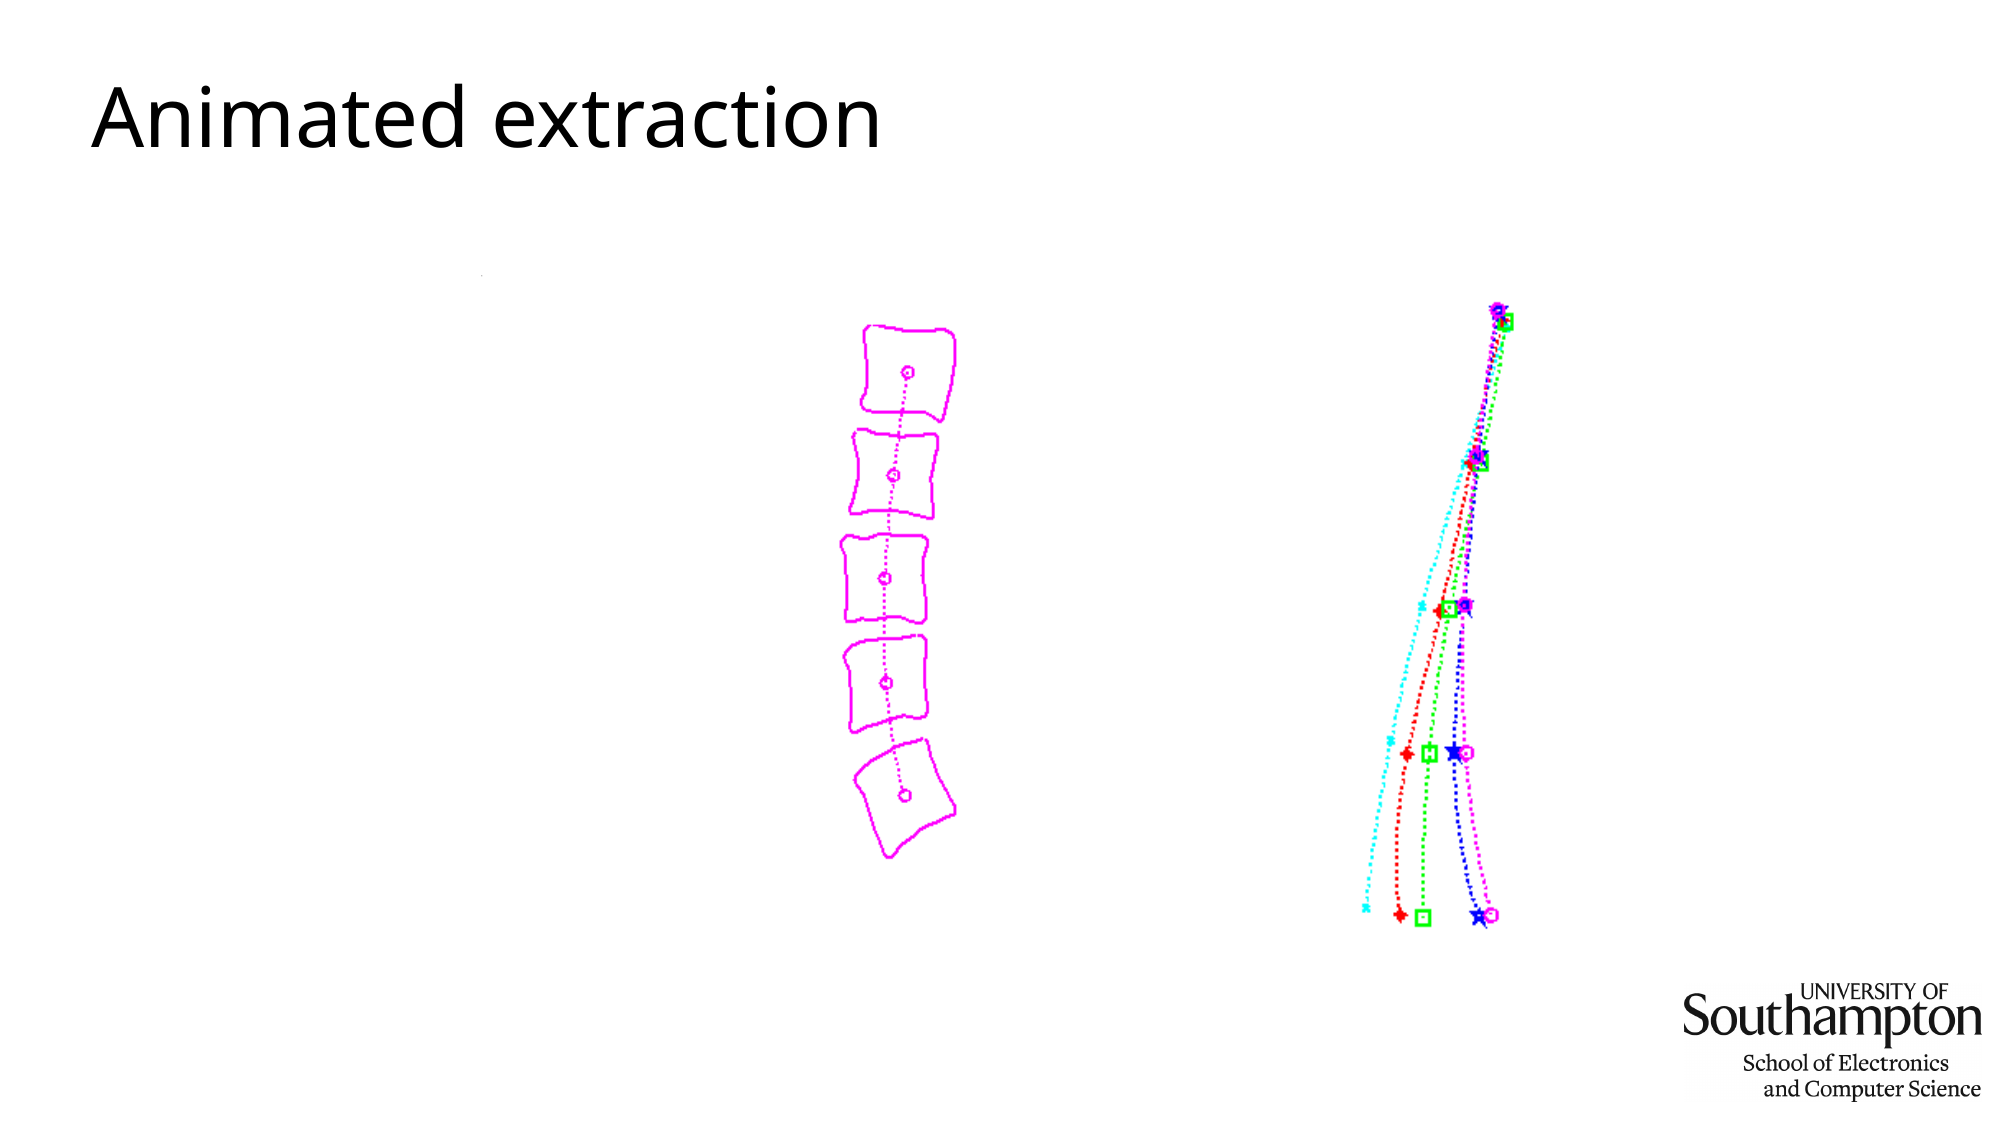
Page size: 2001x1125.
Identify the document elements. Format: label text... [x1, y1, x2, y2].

title Animated extraction [76, 51, 1640, 190]
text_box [480, 274, 1289, 932]
picture [1684, 983, 1982, 1102]
picture [1346, 274, 1537, 938]
